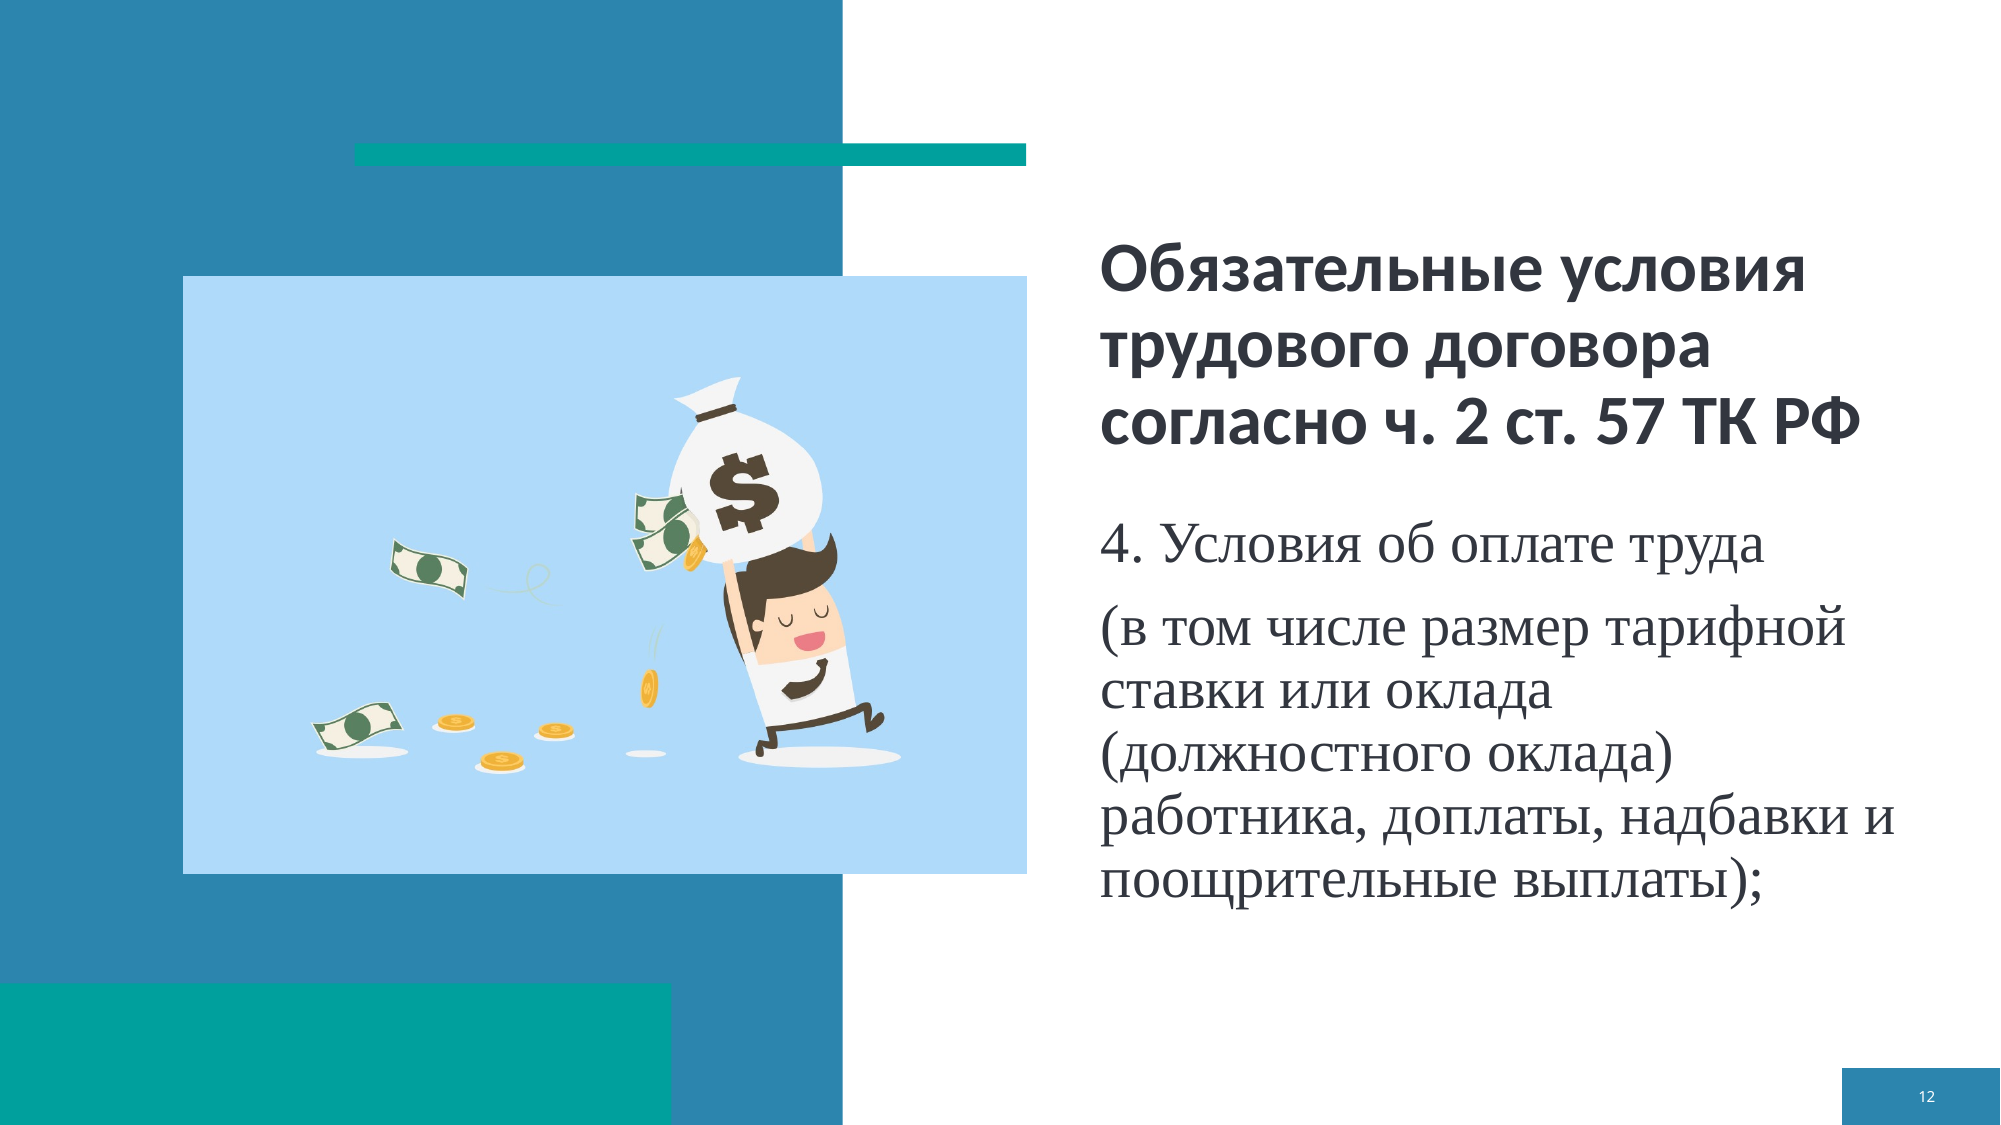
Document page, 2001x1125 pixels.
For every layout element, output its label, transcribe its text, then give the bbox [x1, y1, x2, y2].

list 4. Условия об оплате труда (в том числе размер тарифной ставки или оклада (должностного оклада) работника, доплаты, надбавки и поощрительные выплаты); [1085, 504, 1951, 924]
slide_number 12 [1889, 1079, 1951, 1114]
picture [183, 276, 1027, 874]
title Обязательные условия трудового договора согласно ч. 2 ст. 57 ТК РФ [1085, 212, 1951, 468]
